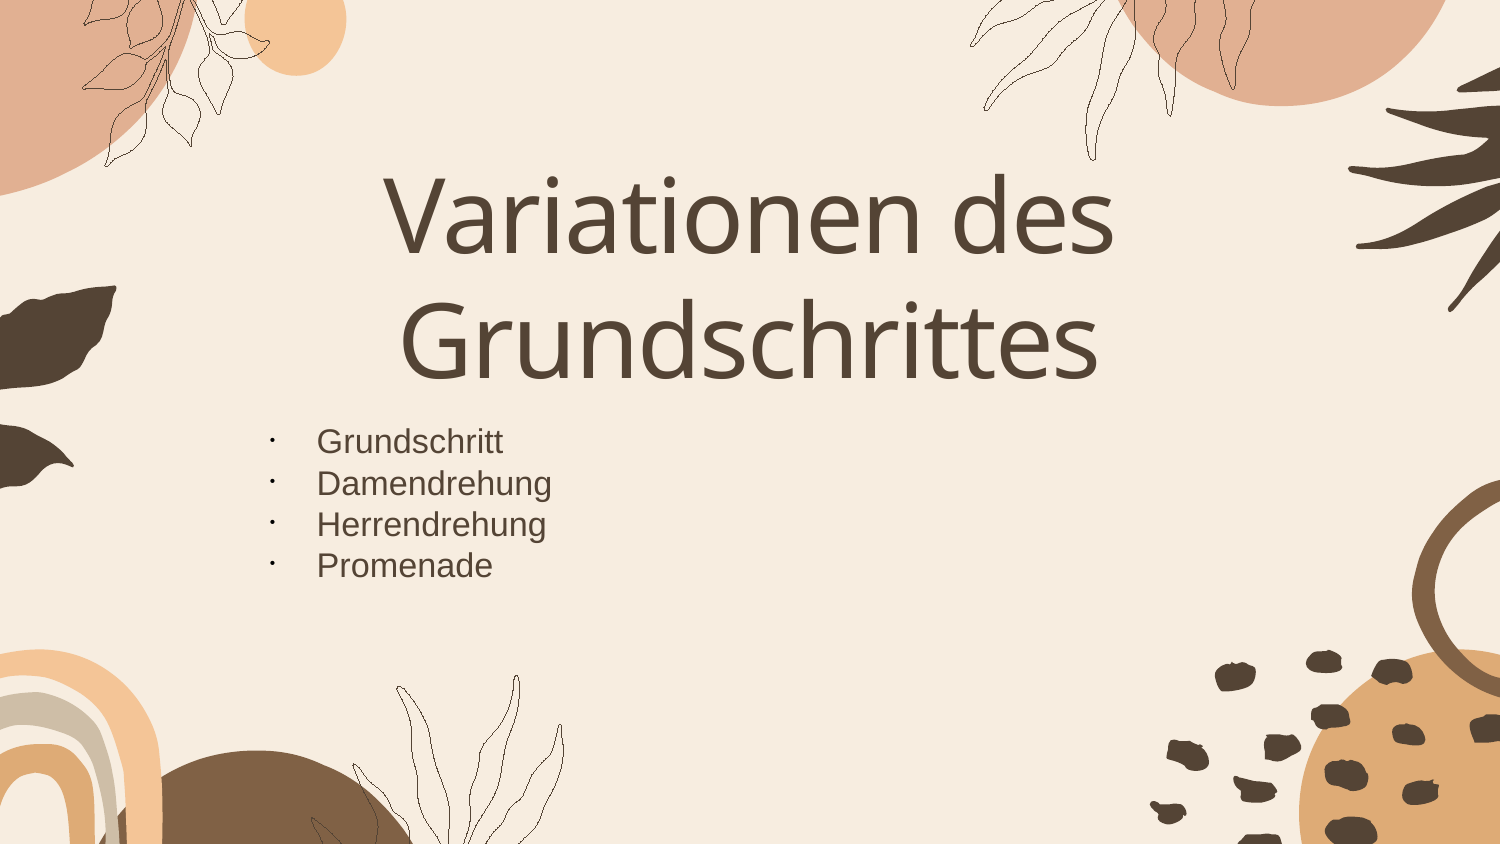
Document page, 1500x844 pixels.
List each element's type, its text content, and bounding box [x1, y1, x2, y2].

text_box [485, 724, 564, 844]
text_box [970, 0, 1054, 47]
text_box [311, 817, 342, 844]
list Grundschritt Damendrehung Herrendrehung Promenade [254, 404, 1246, 640]
text_box [352, 763, 410, 844]
text_box [1153, 0, 1196, 117]
text_box [463, 675, 520, 844]
text_box [82, 0, 201, 167]
text_box [983, 0, 1105, 111]
text_box [1085, 0, 1136, 161]
text_box [190, 0, 270, 115]
text_box [396, 686, 450, 844]
text_box [1219, 0, 1255, 90]
title Variationen des Grundschrittes [157, 118, 1343, 415]
